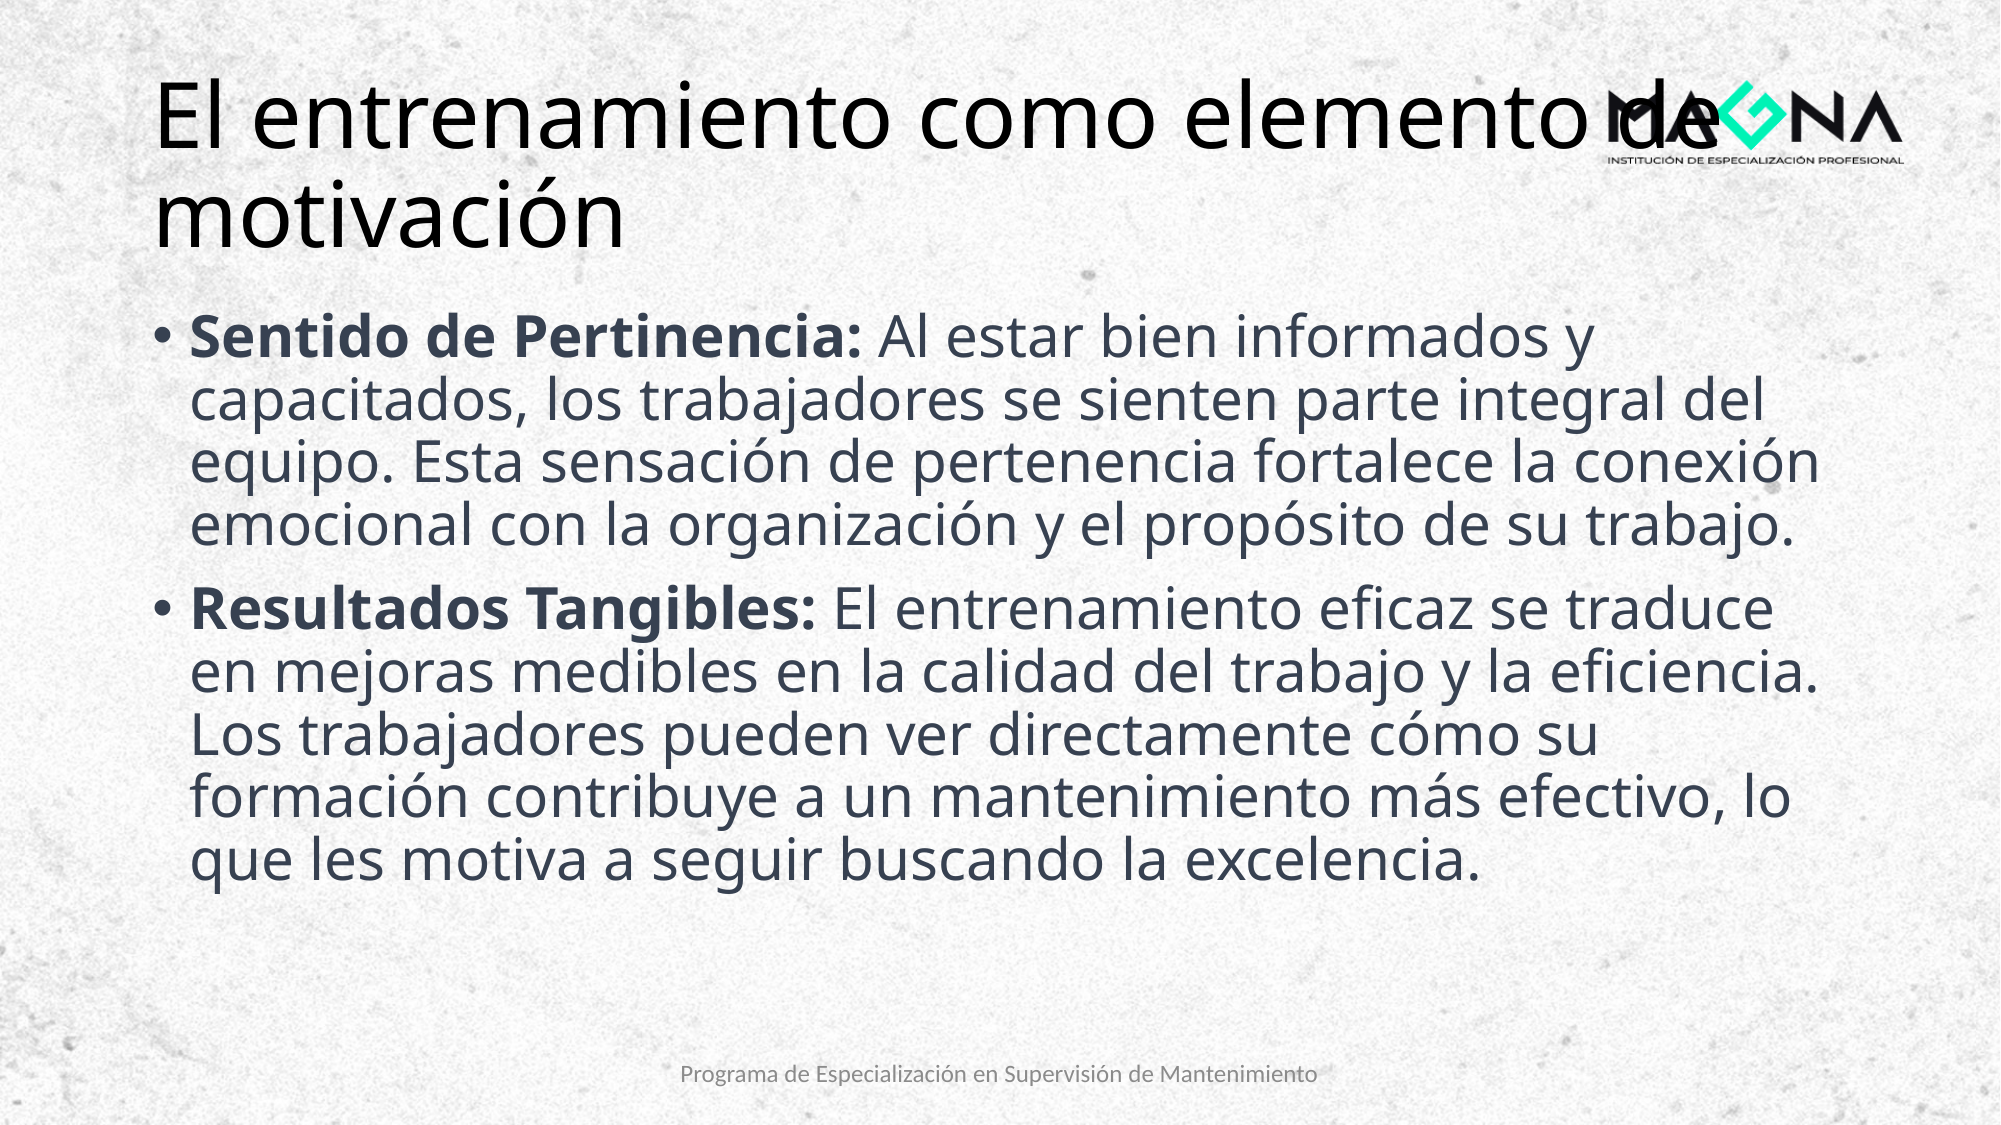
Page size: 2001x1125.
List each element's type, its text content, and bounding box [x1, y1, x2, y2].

picture [0, 0, 2001, 1125]
list Sentido de Pertinencia: Al estar bien informados y capacitados, los trabajadores se sienten parte integral del equipo. Esta sensación de pertenencia fortalece la conexión emocional con la organización y el propósito de su trabajo. Resultados Tangibles: El entrenamiento eficaz se traduce en mejoras medibles en la calidad del trabajo y la eficiencia. Los trabajadores pueden ver directamente cómo su formación contribuye a un mantenimiento más efectivo, lo que les motiva a seguir buscando la excelencia. [137, 299, 1863, 1014]
title El entrenamiento como elemento de motivación [137, 59, 1863, 278]
